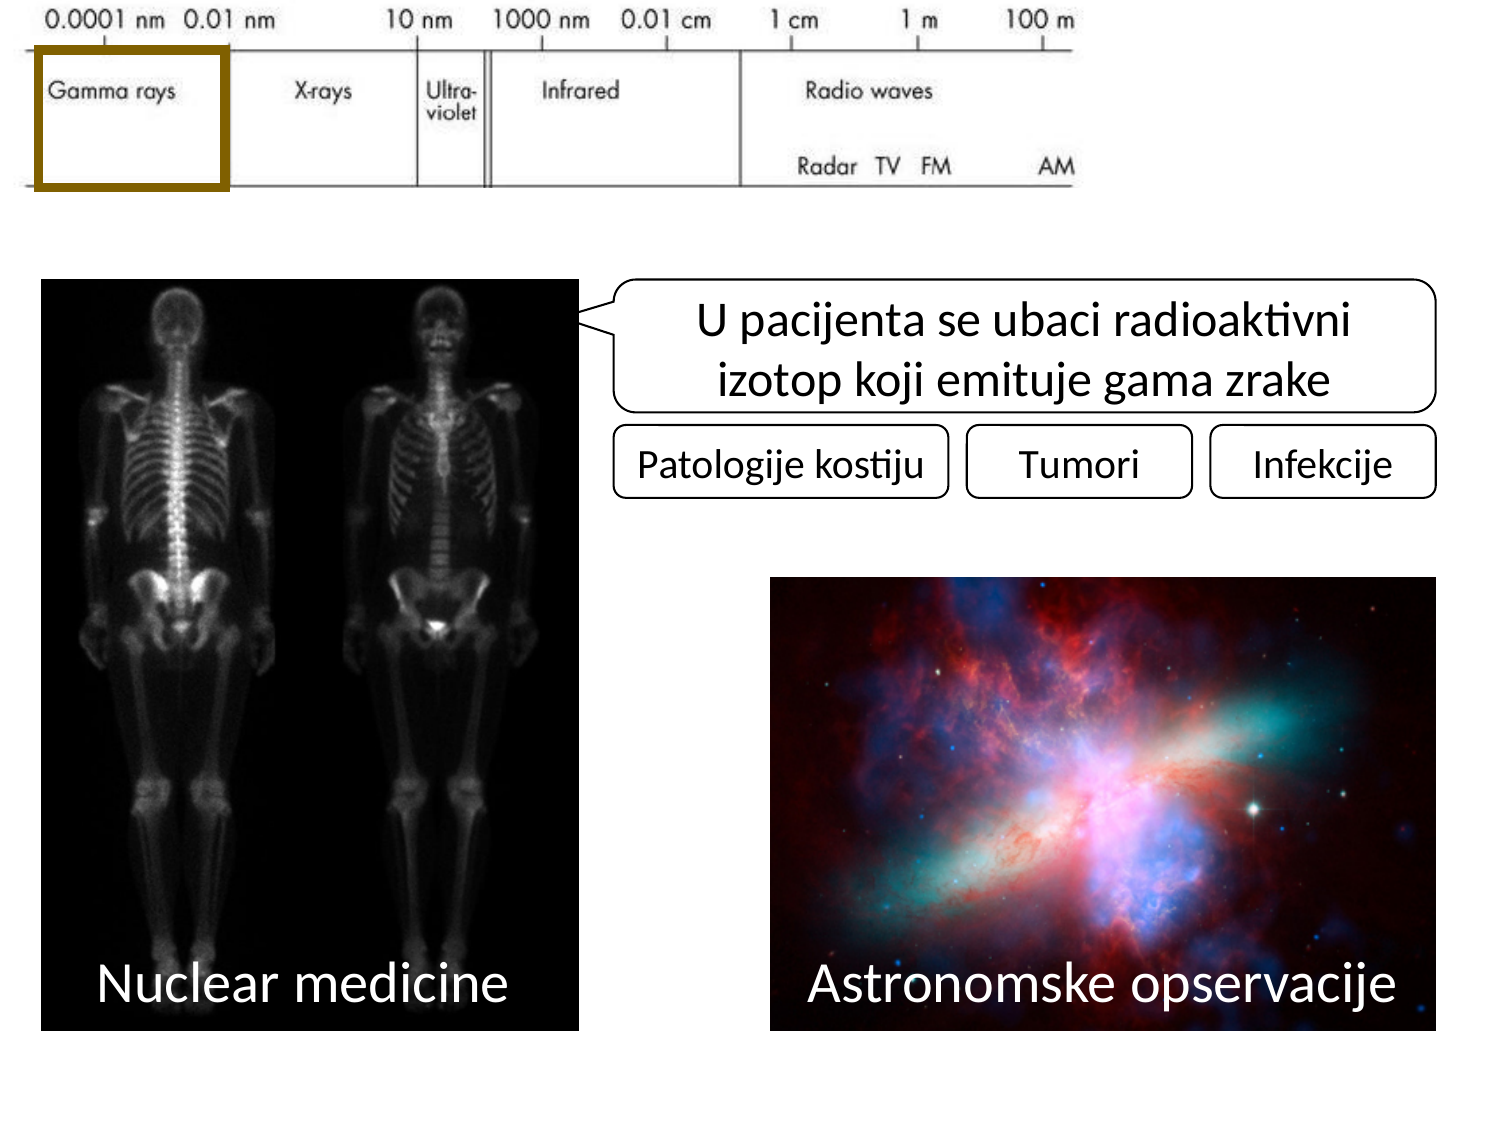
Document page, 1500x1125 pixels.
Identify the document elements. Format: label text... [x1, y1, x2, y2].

picture [0, 0, 1089, 188]
text_box Tumori [965, 423, 1194, 499]
picture [770, 577, 1436, 1031]
text_box Infekcije [1209, 423, 1437, 499]
text_box Patologije kostiju [612, 423, 950, 499]
picture [41, 279, 579, 1031]
text_box U pacijenta se ubaci radioaktivni izotop koji emituje gama zrake [579, 278, 1437, 414]
